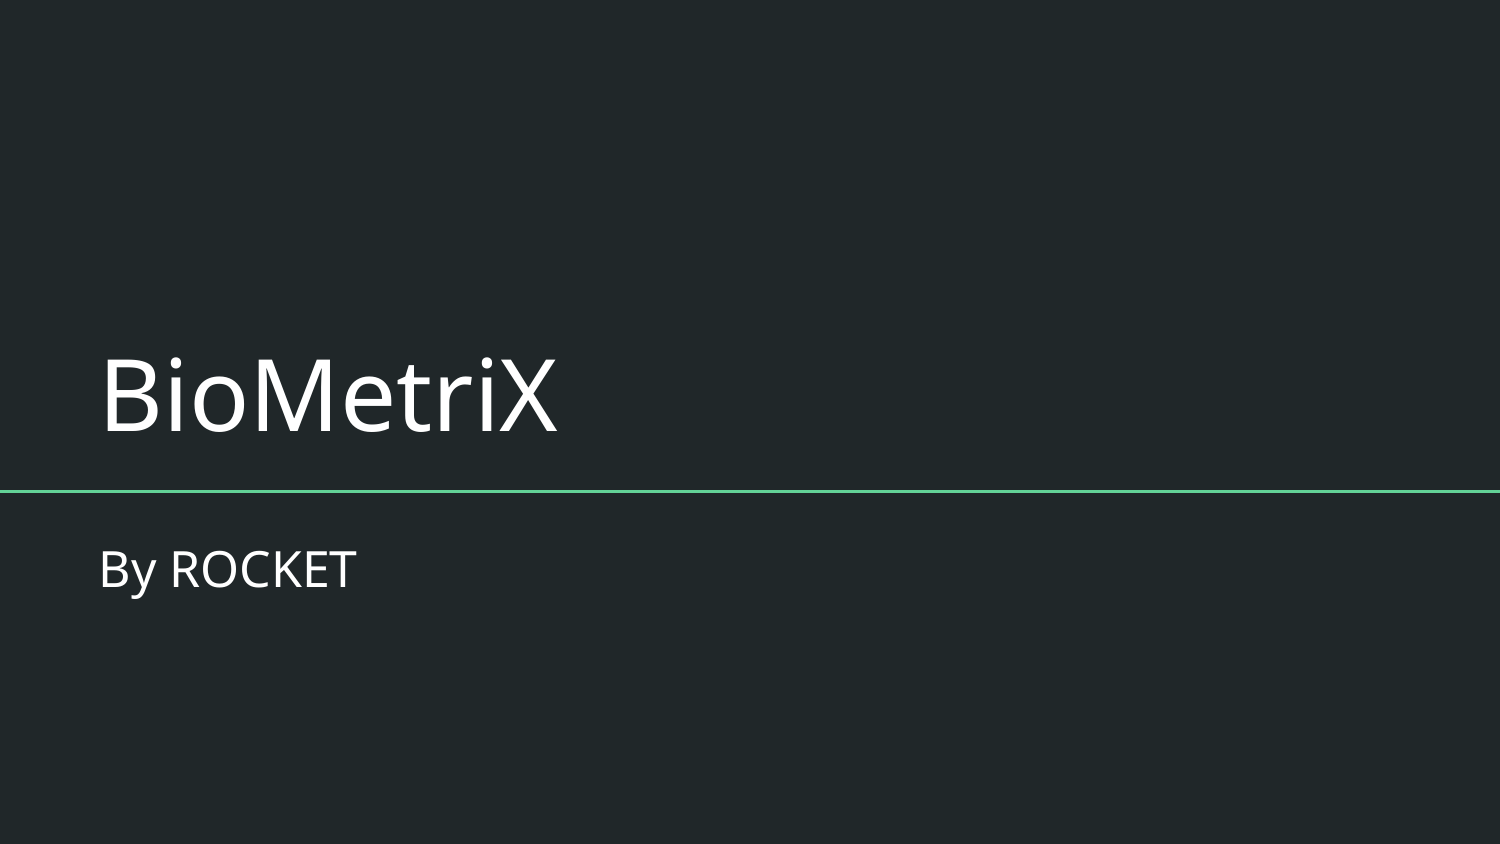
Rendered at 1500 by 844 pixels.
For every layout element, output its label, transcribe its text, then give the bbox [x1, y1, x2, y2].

subtitle By ROCKET [83, 522, 1417, 626]
title BioMetriX [83, 206, 1417, 467]
